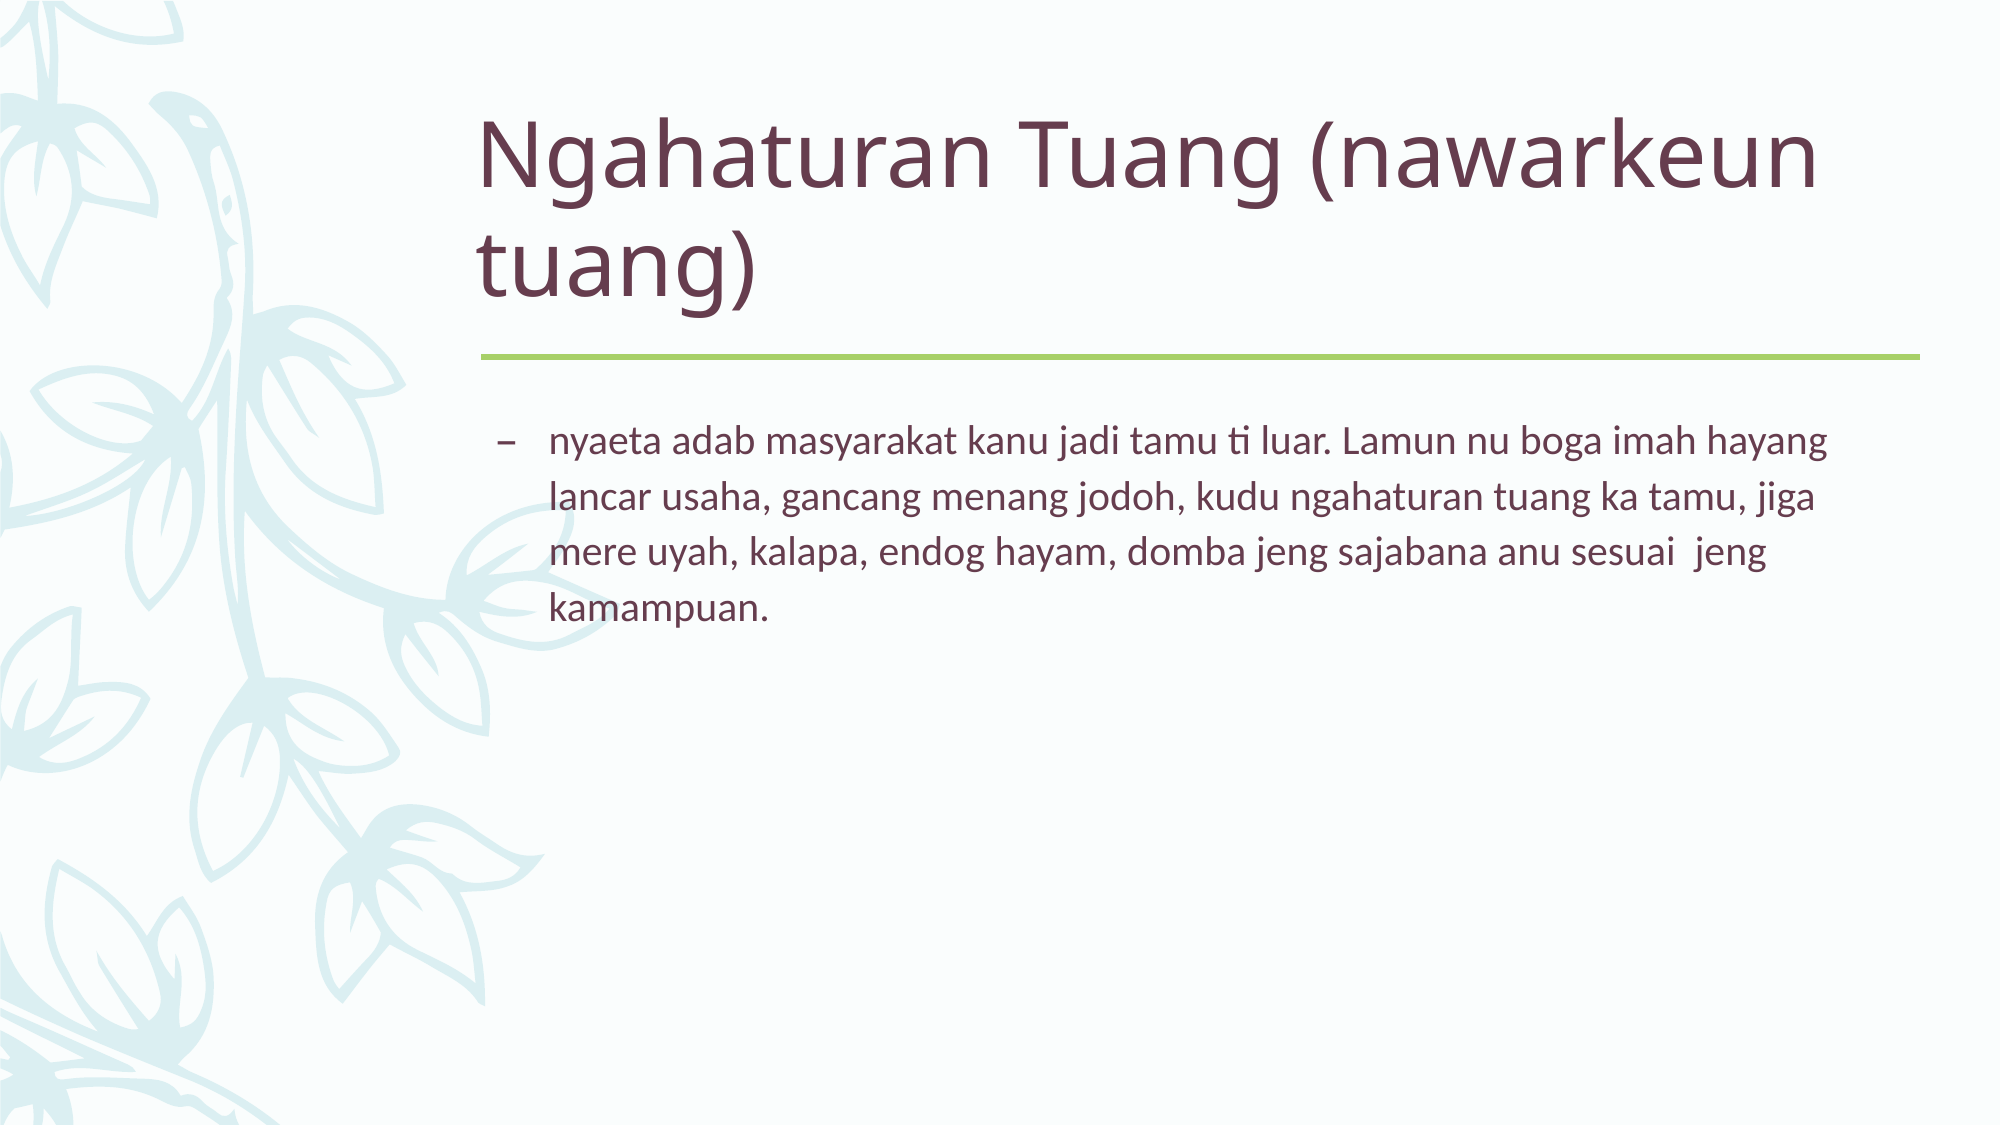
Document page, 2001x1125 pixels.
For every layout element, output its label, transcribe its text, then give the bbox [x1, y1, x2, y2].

title Ngahaturan Tuang (nawarkeun tuang) [460, 93, 1920, 350]
list nyaeta adab masyarakat kanu jadi tamu ti luar. Lamun nu boga imah hayang lancar usaha, gancang menang jodoh, kudu ngahaturan tuang ka tamu, jiga mere uyah, kalapa, endog hayam, domba jeng sajabana anu sesuai jeng kamampuan. [481, 399, 1920, 999]
